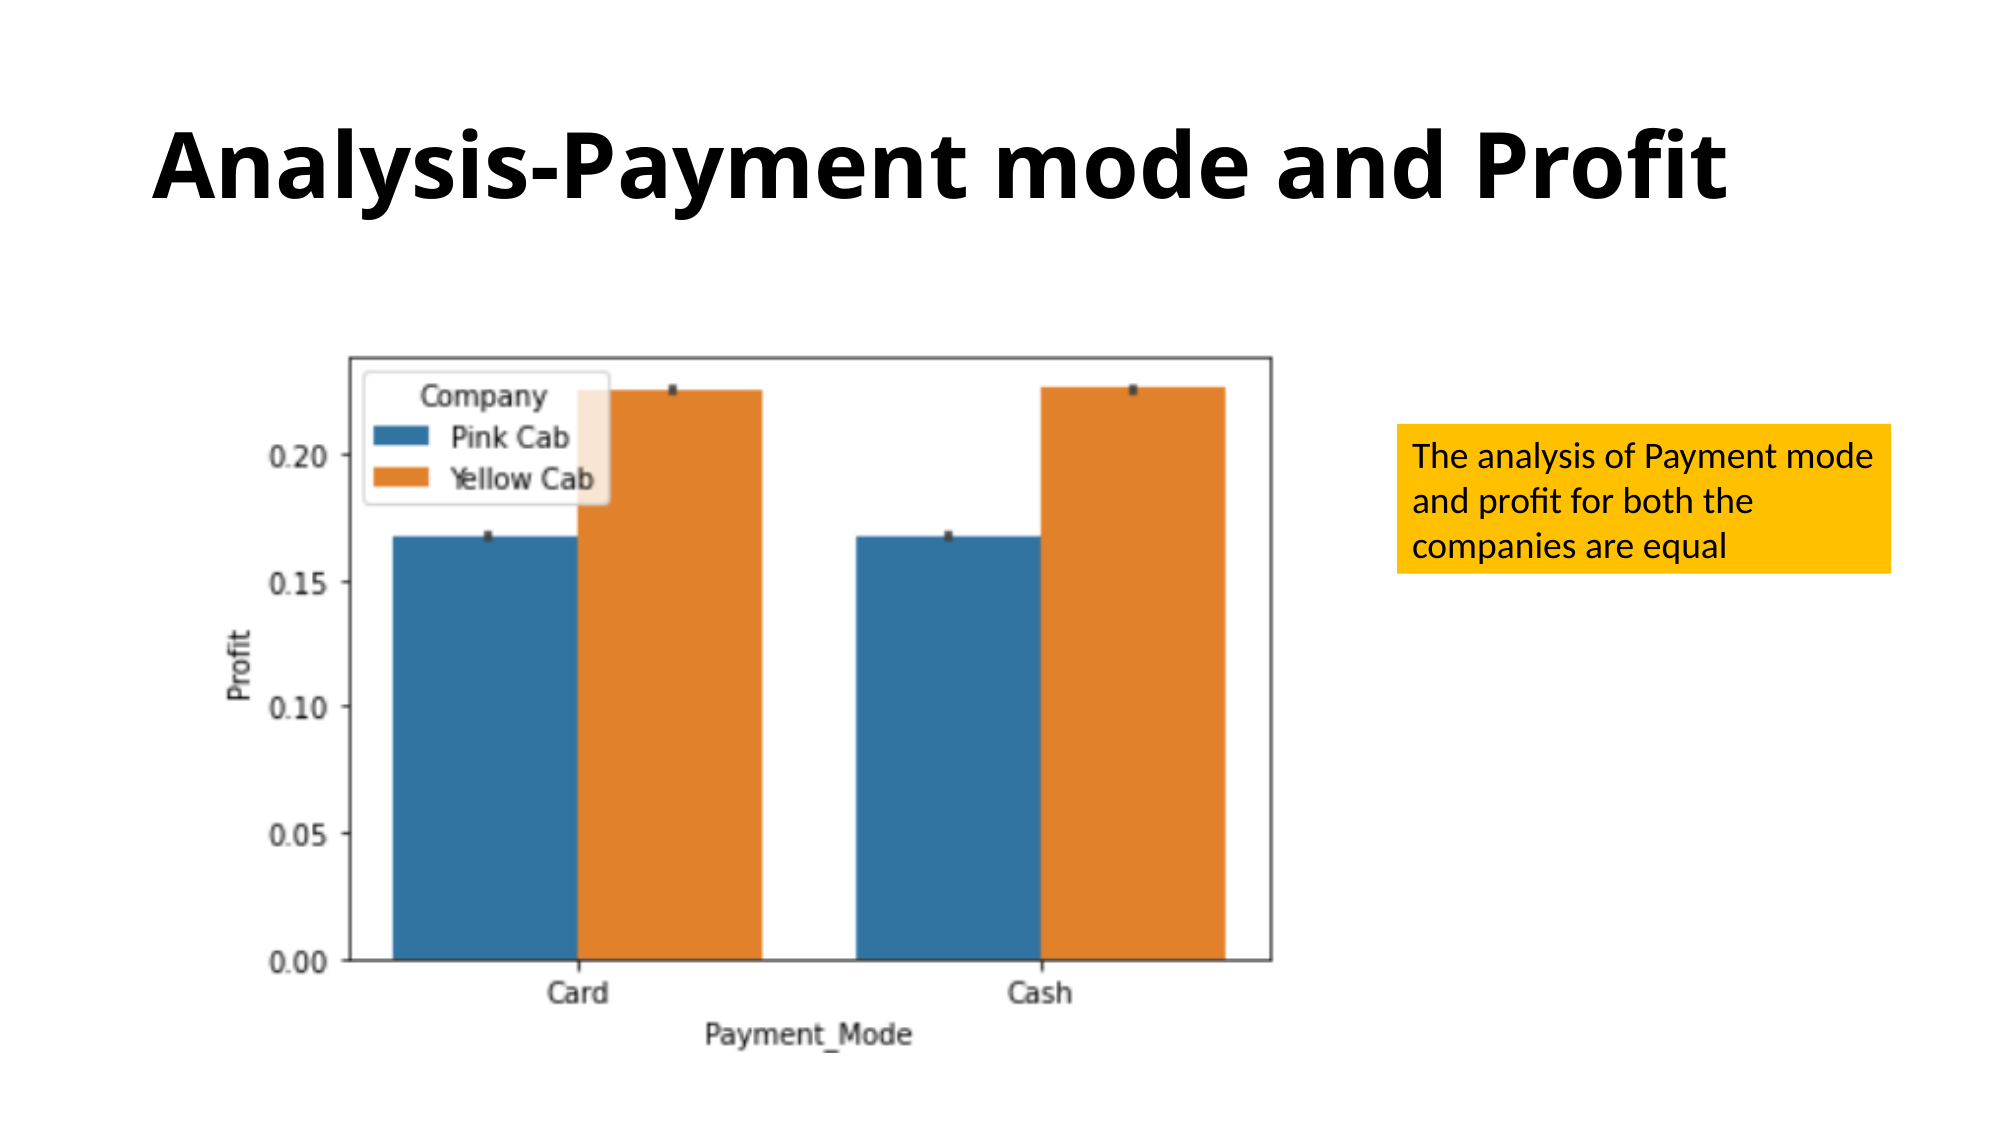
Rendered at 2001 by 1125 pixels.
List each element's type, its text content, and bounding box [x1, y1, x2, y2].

text_box Analysis-Payment mode and Profit [137, 59, 1863, 278]
picture [137, 333, 1334, 1053]
text_box The analysis of Payment mode and profit for both the companies are equal [1397, 423, 1892, 574]
